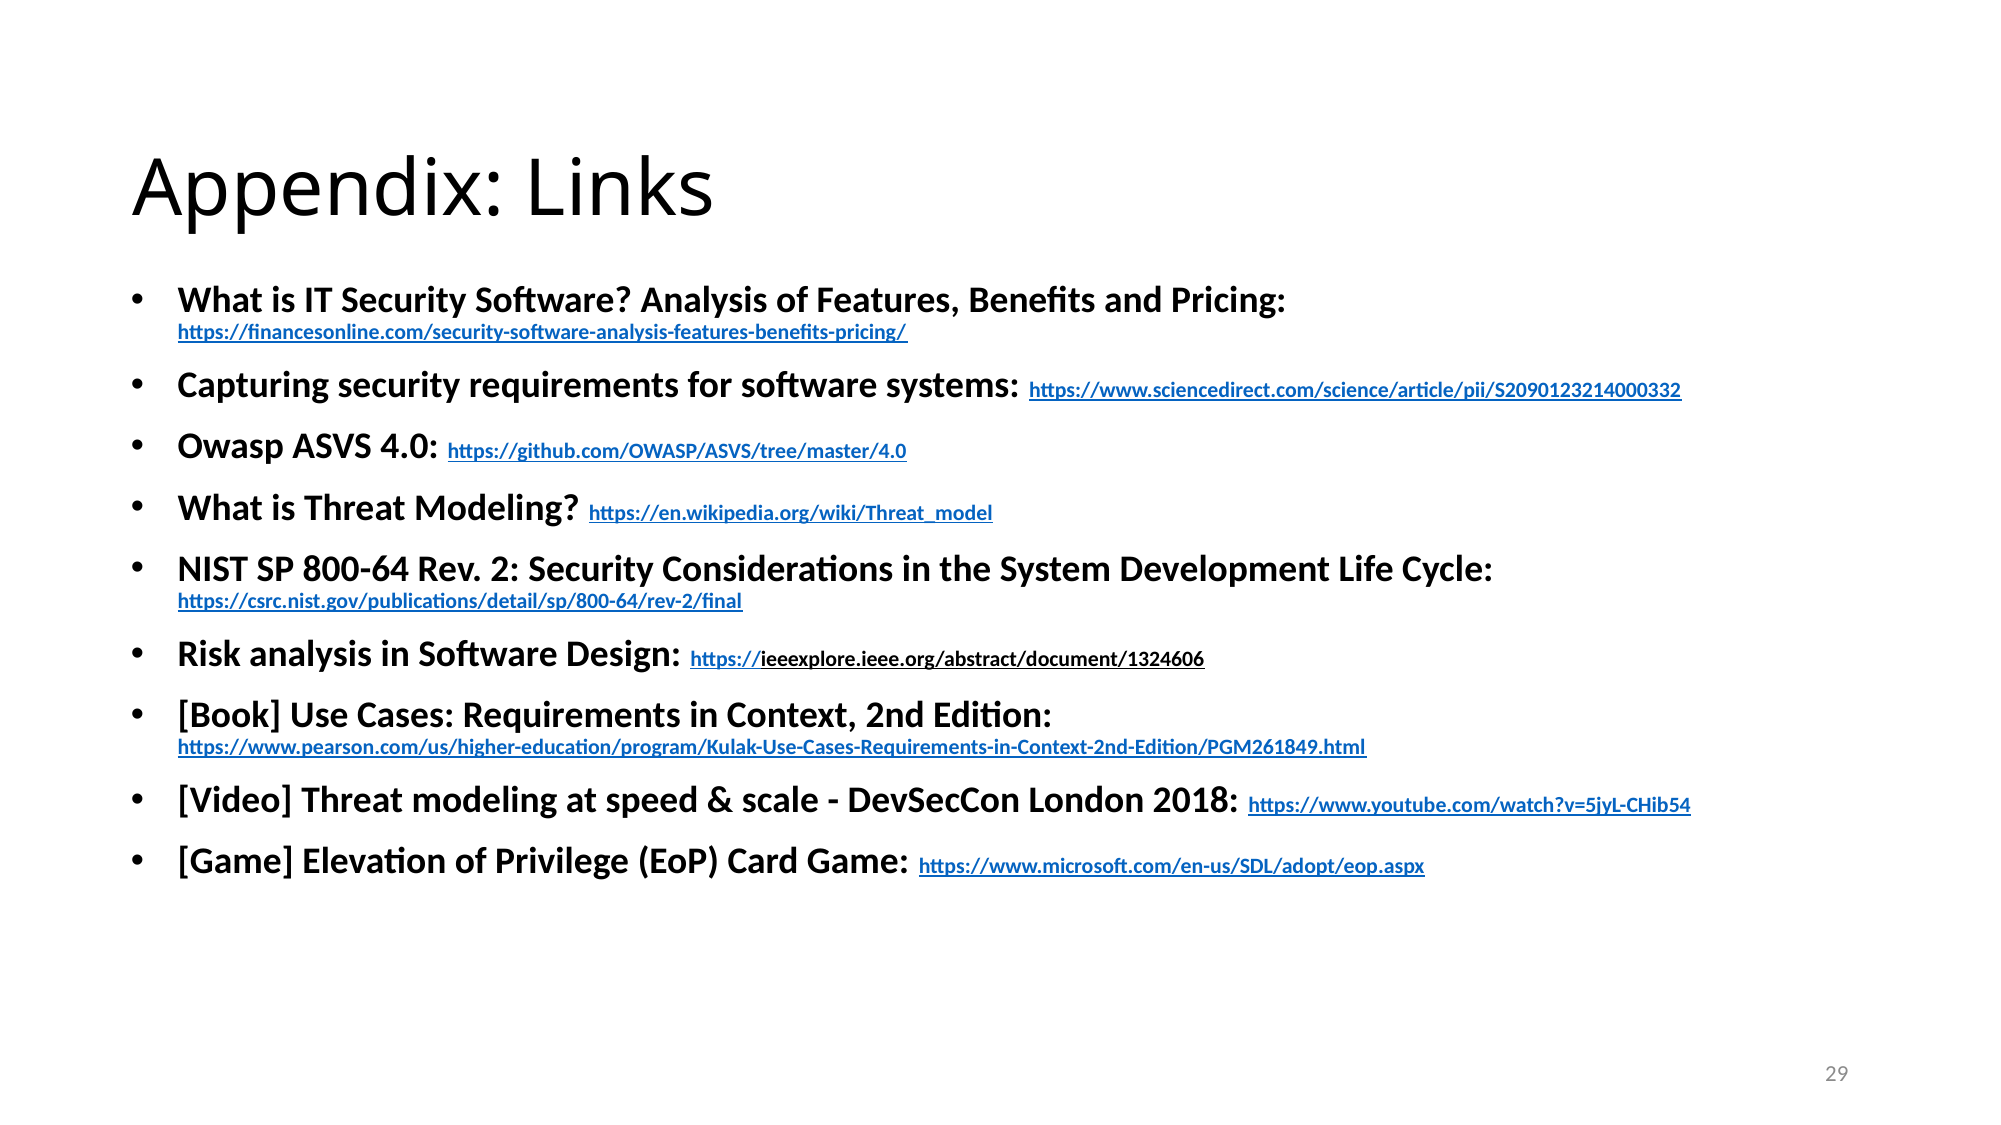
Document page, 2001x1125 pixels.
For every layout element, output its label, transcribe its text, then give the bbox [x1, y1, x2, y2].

list What is IT Security Software? Analysis of Features, Benefits and Pricing: https://financesonline.com/security-software-analysis-features-benefits-pricing/ Capturing security requirements for software systems: https://www.sciencedirect.com/science/article/pii/S2090123214000332 Owasp ASVS 4.0: https://github.com/OWASP/ASVS/tree/master/4.0 What is Threat Modeling? https://en.wikipedia.org/wiki/Threat_model NIST SP 800-64 Rev. 2: Security Considerations in the System Development Life Cycle: https://csrc.nist.gov/publications/detail/sp/800-64/rev-2/final Risk analysis in Software Design: https://ieeexplore.ieee.org/abstract/document/1324606 [Book] Use Cases: Requirements in Context, 2nd Edition: https://www.pearson.com/us/higher-education/program/Kulak-Use-Cases-Requirements-in-Context-2nd-Edition/PGM261849.html [Video] Threat modeling at speed & scale - DevSecCon London 2018: https://www.youtube.com/watch?v=5jyL-CHib54 [Game] Elevation of Privilege (EoP) Card Game: https://www.microsoft.com/en-us/SDL/adopt/eop.aspx [115, 272, 1883, 1011]
slide_number 29 [1413, 1042, 1864, 1103]
text_box Appendix: Links [117, 139, 1883, 241]
